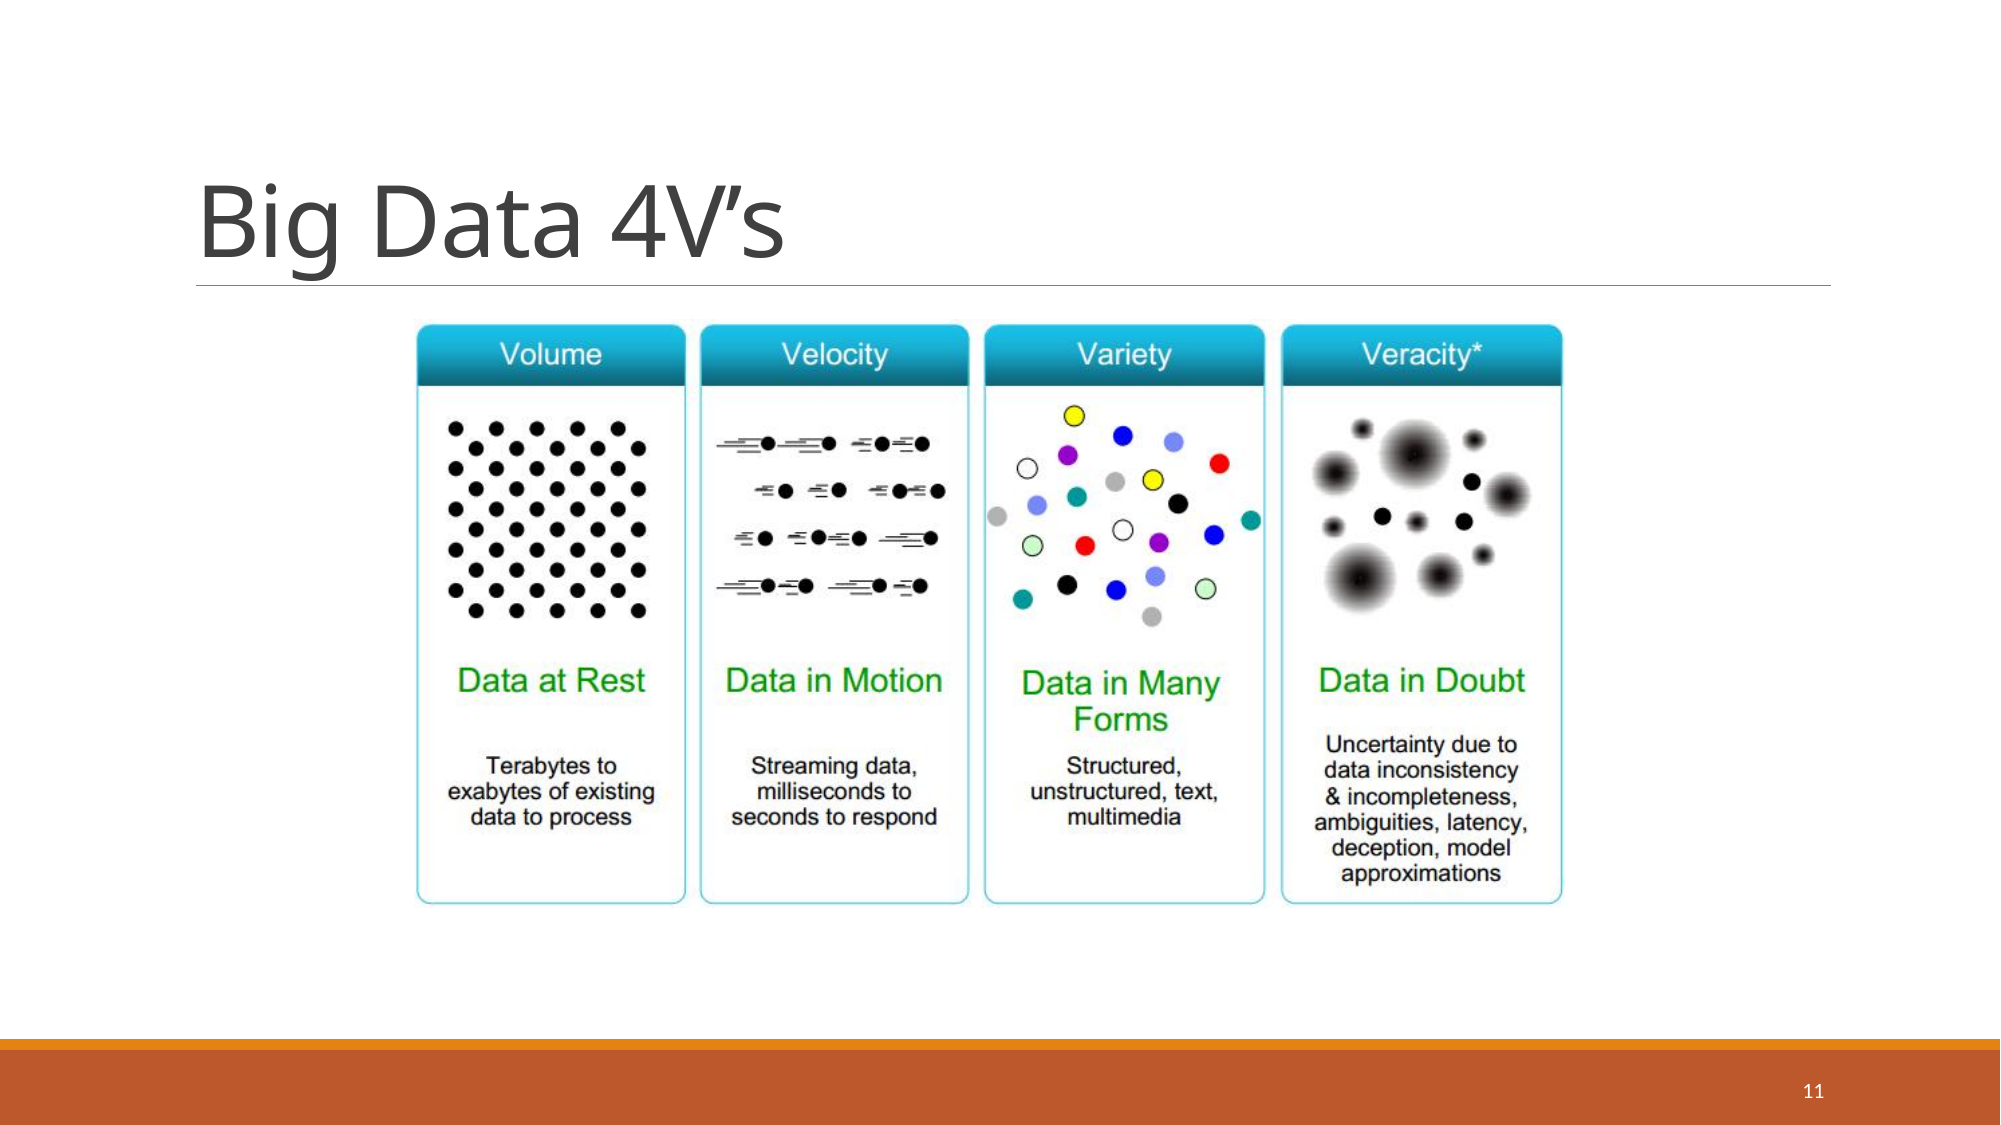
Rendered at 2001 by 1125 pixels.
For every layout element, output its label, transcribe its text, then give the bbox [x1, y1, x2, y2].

slide_number 11 [1624, 1059, 1840, 1120]
title Big Data 4V’s [180, 47, 1830, 285]
picture [413, 319, 1565, 909]
